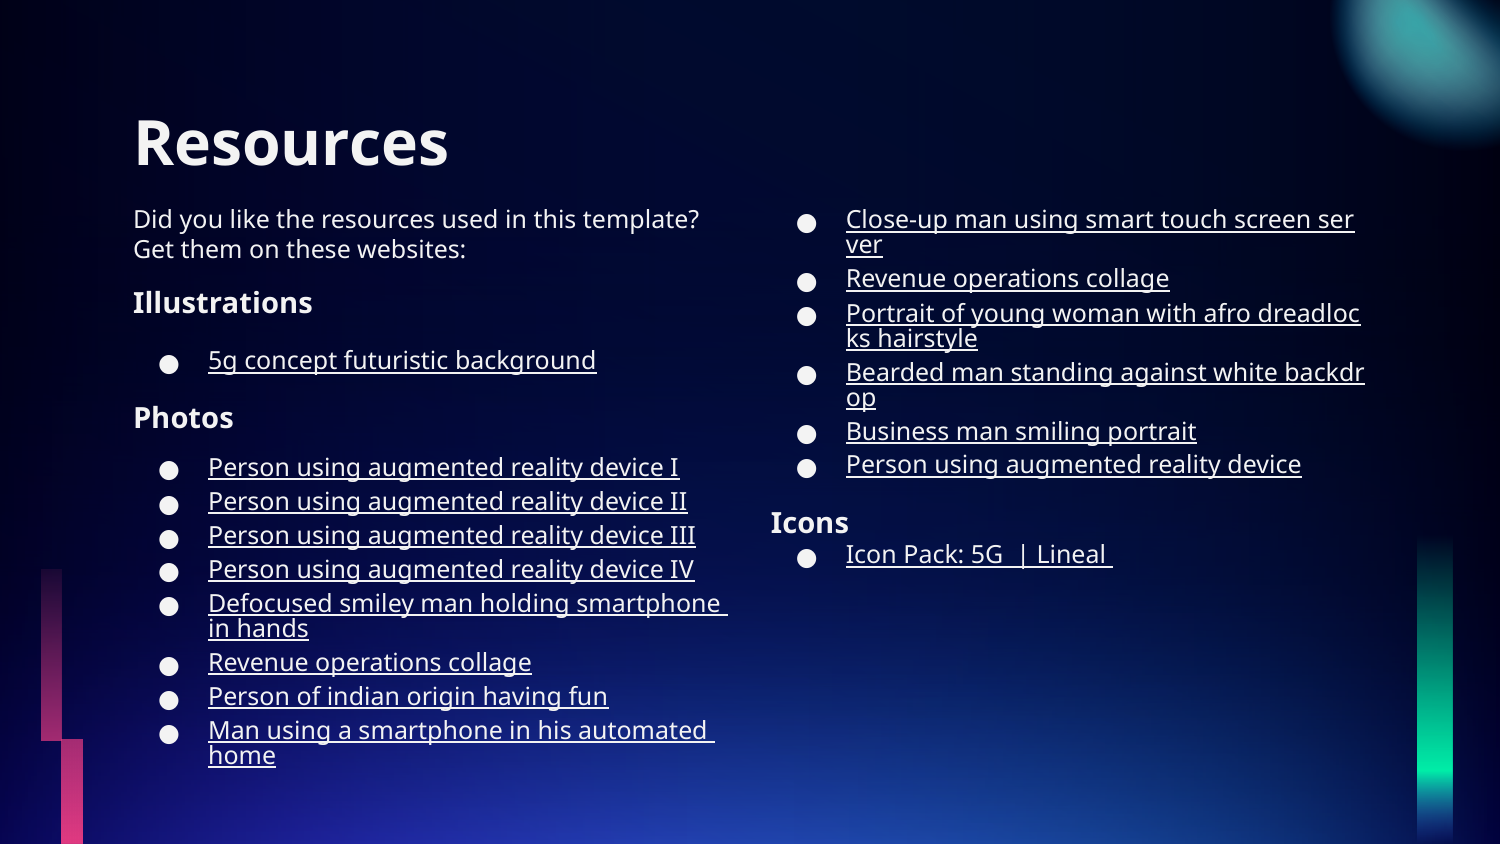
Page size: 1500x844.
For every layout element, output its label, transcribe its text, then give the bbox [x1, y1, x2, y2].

list Close-up man using smart touch screen server Revenue operations collage Portrait of young woman with afro dreadlocks hairstyle Bearded man standing against white backdrop Business man smiling portrait Person using augmented reality device Icons Icon Pack: 5G | Lineal [755, 189, 1382, 756]
picture [0, 0, 1500, 844]
title Resources [118, 87, 1382, 182]
list Did you like the resources used in this template? Get them on these websites: Illustrations 5g concept futuristic background Photos Person using augmented reality device I Person using augmented reality device II Person using augmented reality device III Person using augmented reality device IV Defocused smiley man holding smartphone in hands Revenue operations collage Person of indian origin having fun Man using a smartphone in his automated home [118, 189, 745, 756]
